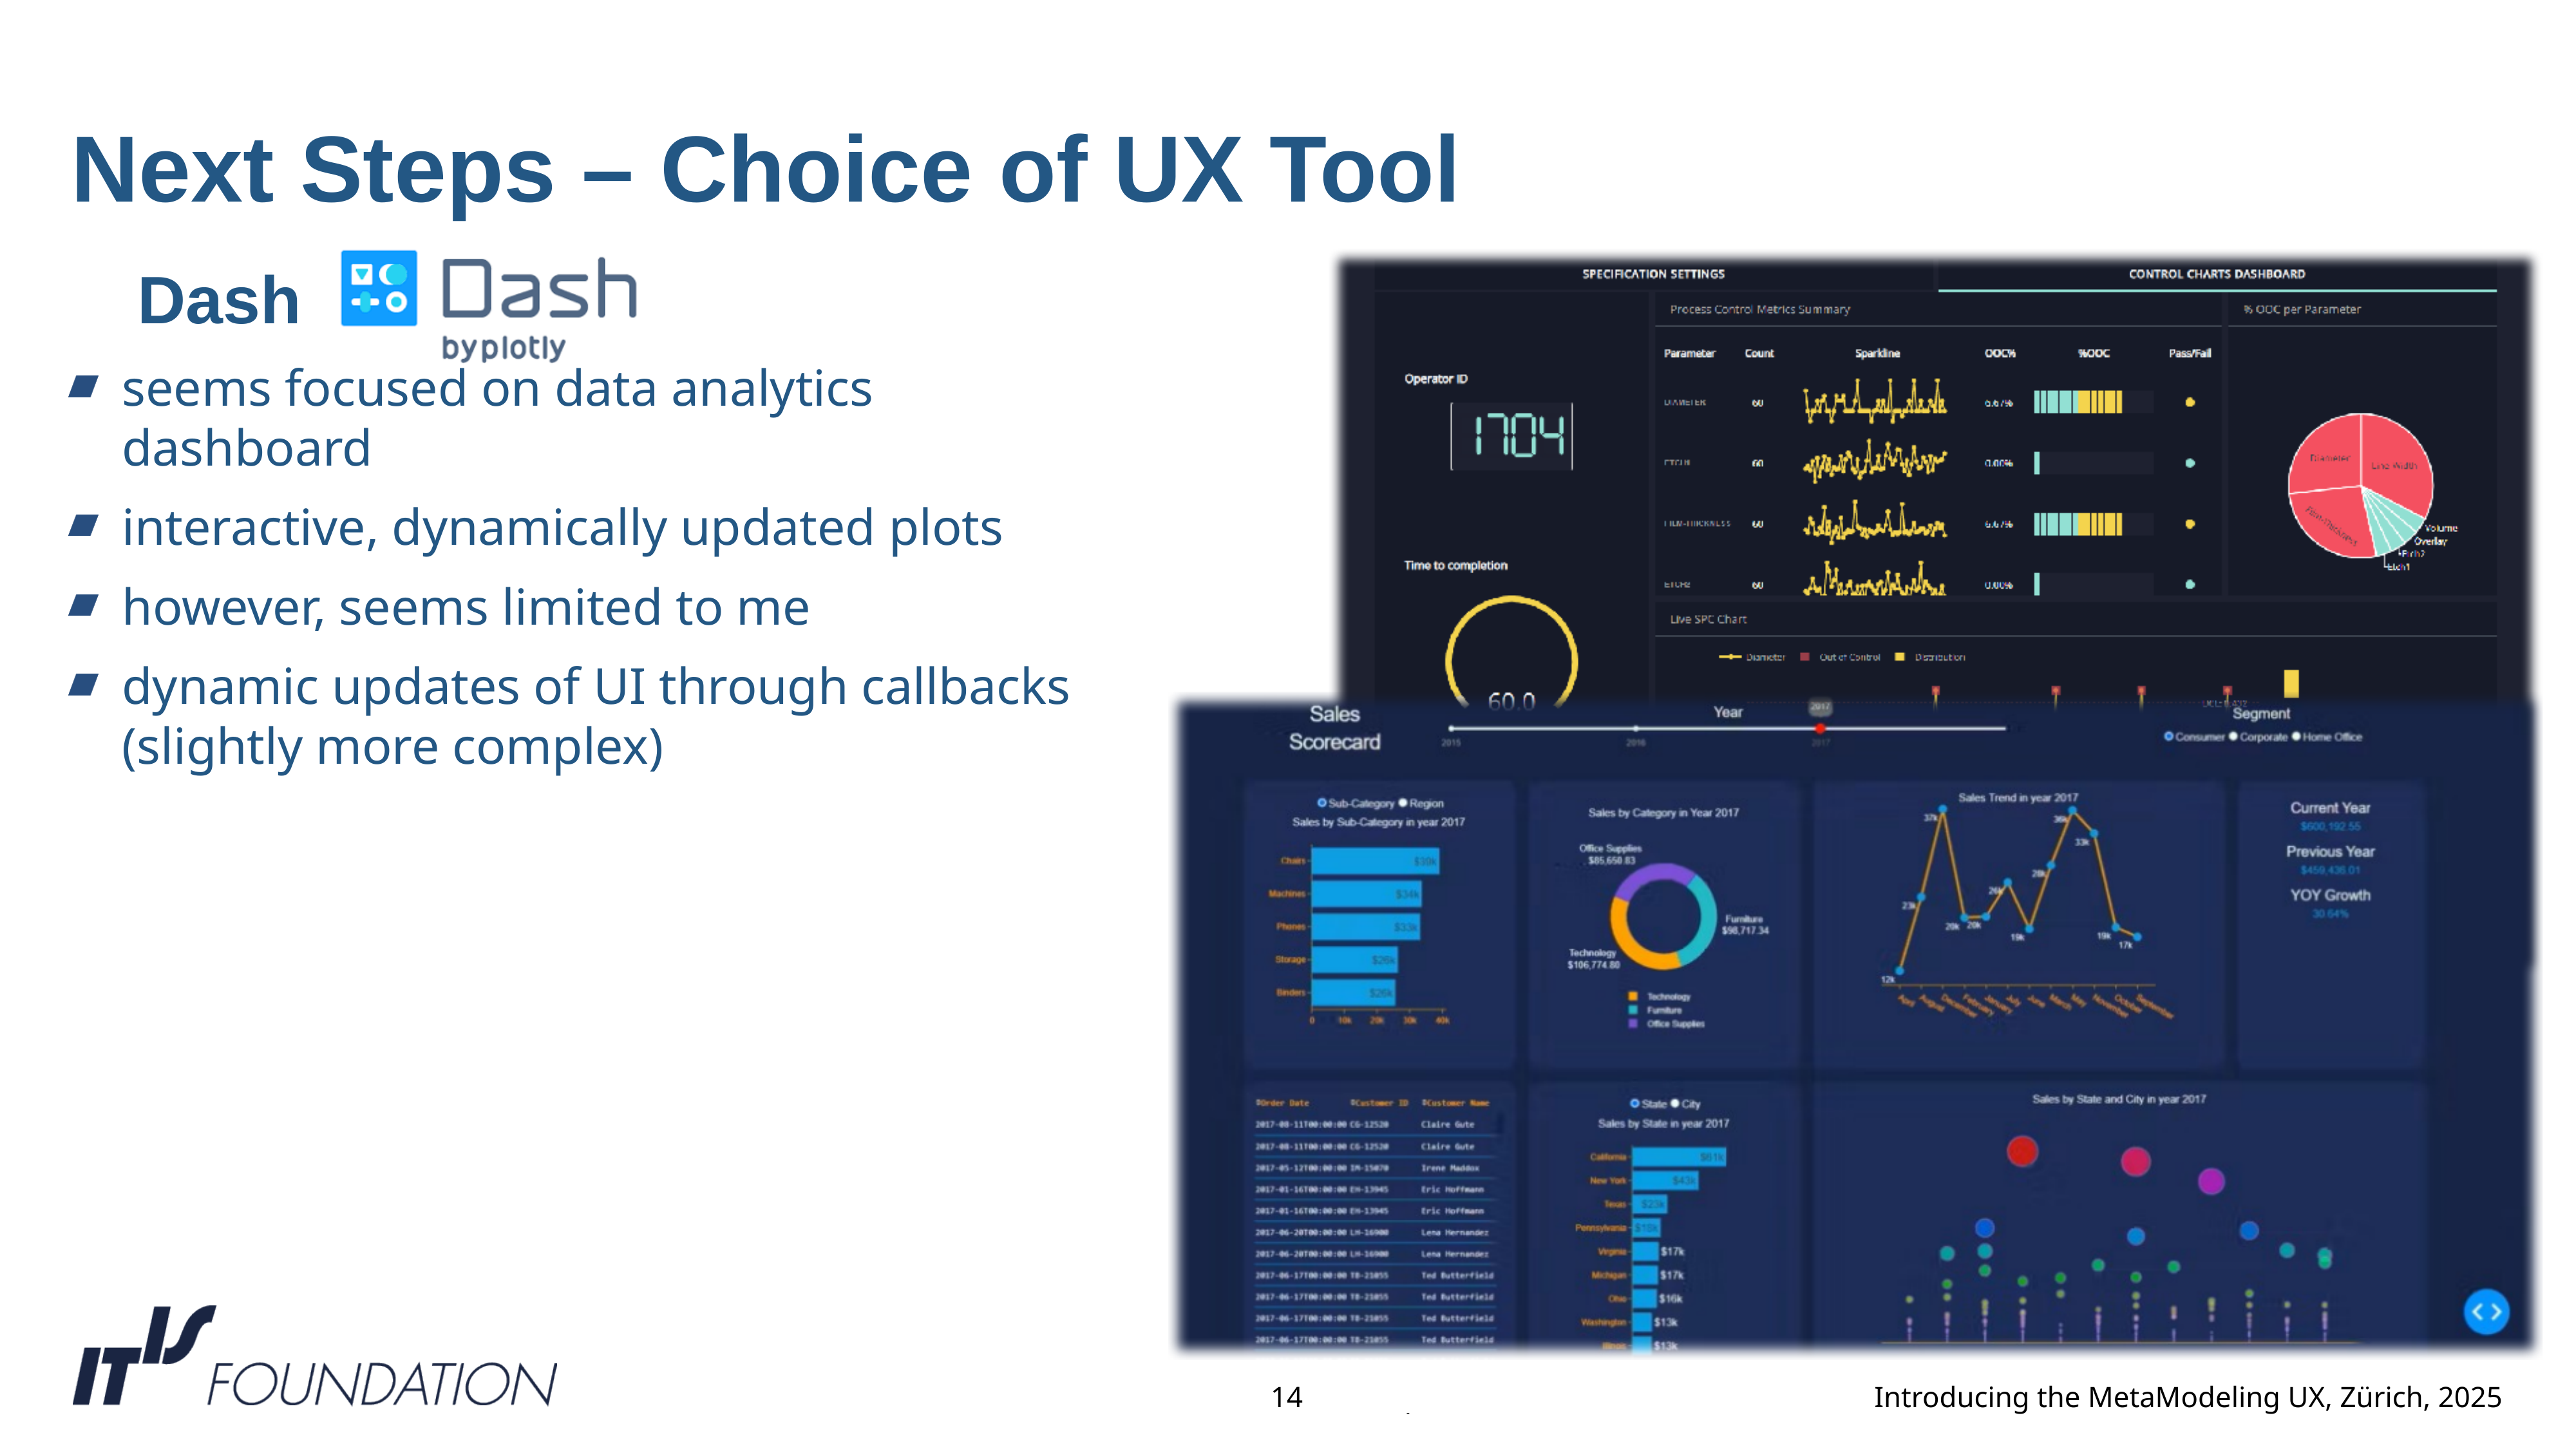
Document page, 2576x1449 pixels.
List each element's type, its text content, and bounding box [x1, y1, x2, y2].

picture [68, 674, 99, 696]
slide_number 14 [1262, 1371, 1312, 1422]
title Next Steps – Choice of UX Tool [62, 73, 2438, 231]
list Dash seems focused on data analytics dashboard interactive, dynamically updated plots however, seems limited to me dynamic updates of UI through callbacks (slightly more complex) [60, 263, 1101, 1298]
text_box Introducing the MetaModeling UX, Zürich, 2025 [1343, 1379, 2503, 1414]
picture [68, 515, 99, 536]
picture [321, 229, 659, 381]
picture [68, 594, 99, 616]
picture [1168, 249, 2543, 1360]
picture [68, 375, 99, 397]
picture [73, 1305, 557, 1406]
